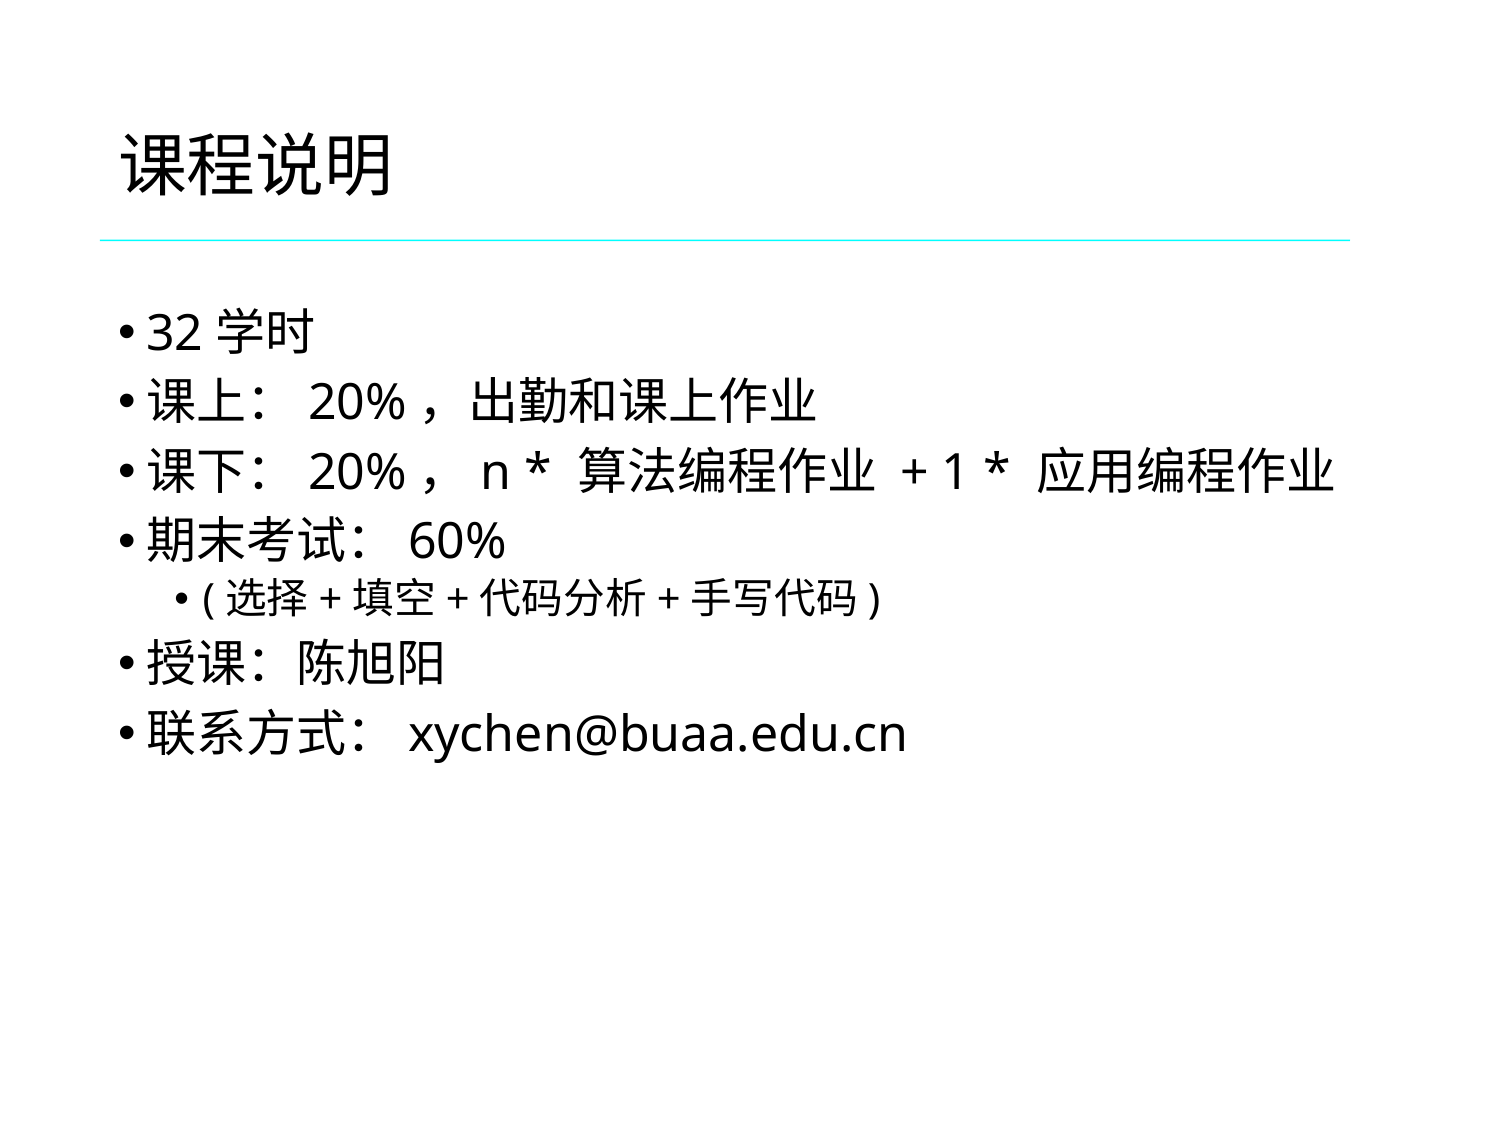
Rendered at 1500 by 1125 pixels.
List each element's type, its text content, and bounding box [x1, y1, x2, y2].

title 课程说明 [103, 59, 1397, 278]
list 32学时 课上：20%，出勤和课上作业 课下：20%，n * 算法编程作业 + 1 * 应用编程作业 期末考试：60% (选择+填空+代码分析+手写代码) 授课：陈旭阳 联系方式：xychen@buaa.edu.cn [103, 299, 1397, 1014]
